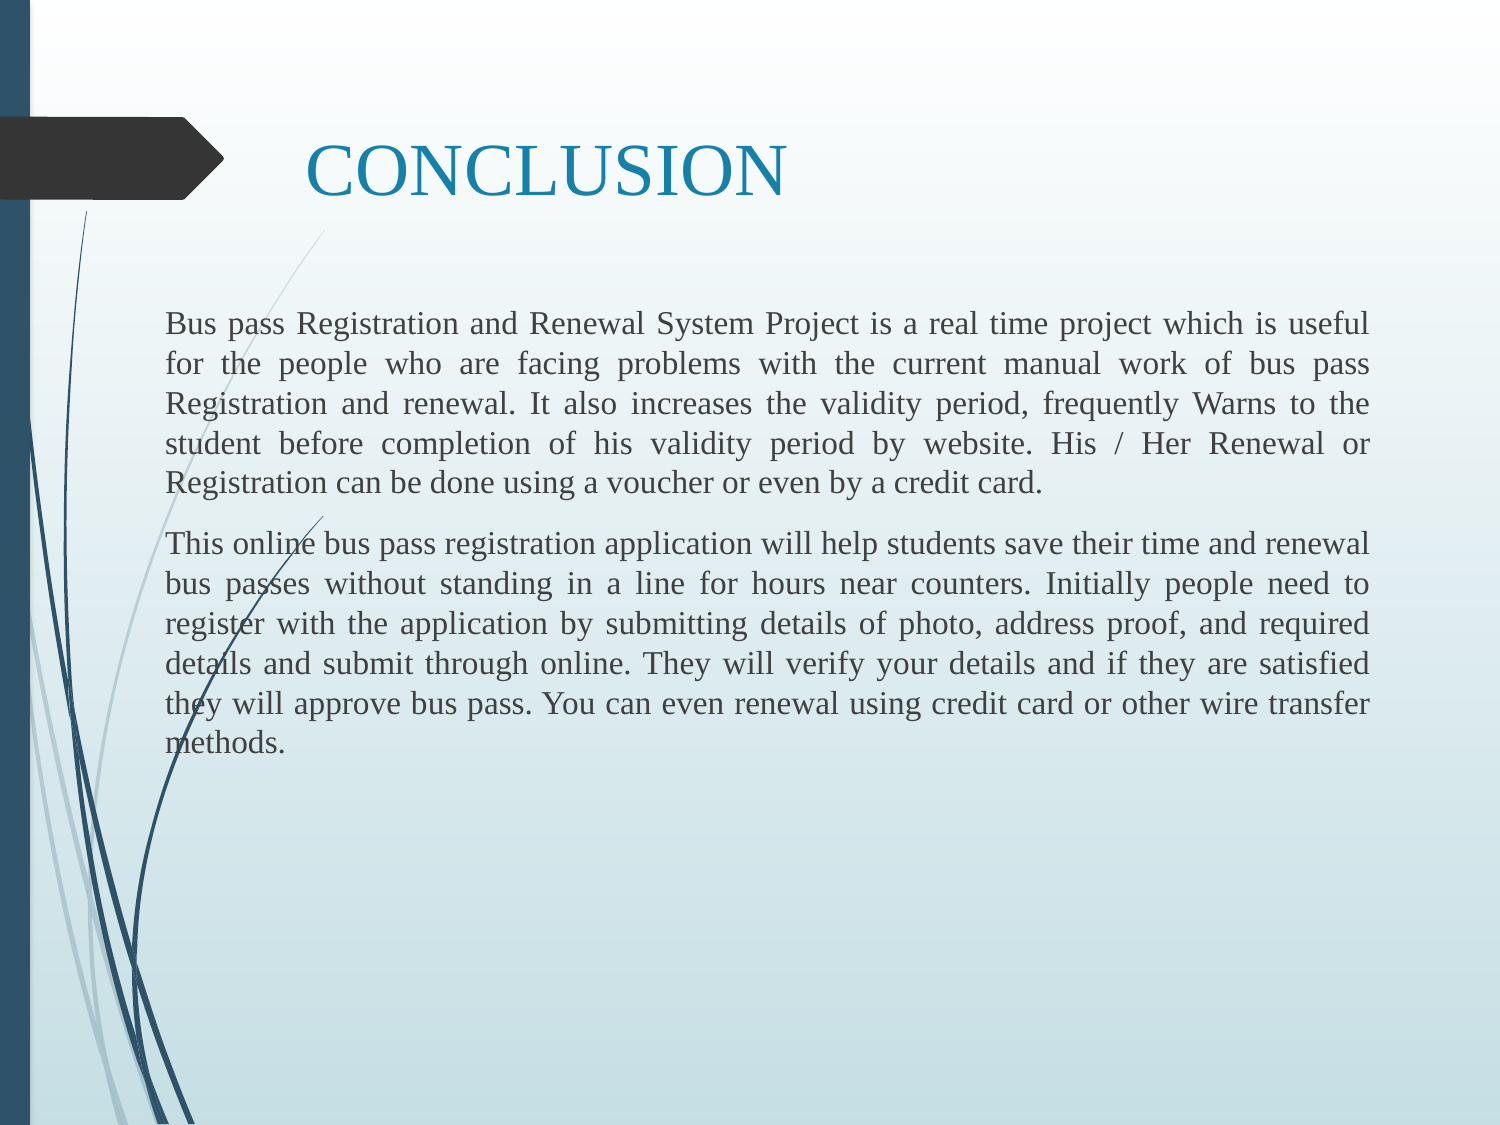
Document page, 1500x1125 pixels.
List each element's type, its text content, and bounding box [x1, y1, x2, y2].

title CONCLUSION [290, 112, 1210, 248]
list Bus pass Registration and Renewal System Project is a real time project which is useful for the people who are facing problems with the current manual work of bus pass Registration and renewal. It also increases the validity period, frequently Warns to the student before completion of his validity period by website. His / Her Renewal or Registration can be done using a voucher or even by a credit card. This online bus pass registration application will help students save their time and renewal bus passes without standing in a line for hours near counters. Initially people need to register with the application by submitting details of photo, address proof, and required details and submit through online. They will verify your details and if they are satisfied they will approve bus pass. You can even renewal using credit card or other wire transfer methods. [150, 293, 1388, 832]
